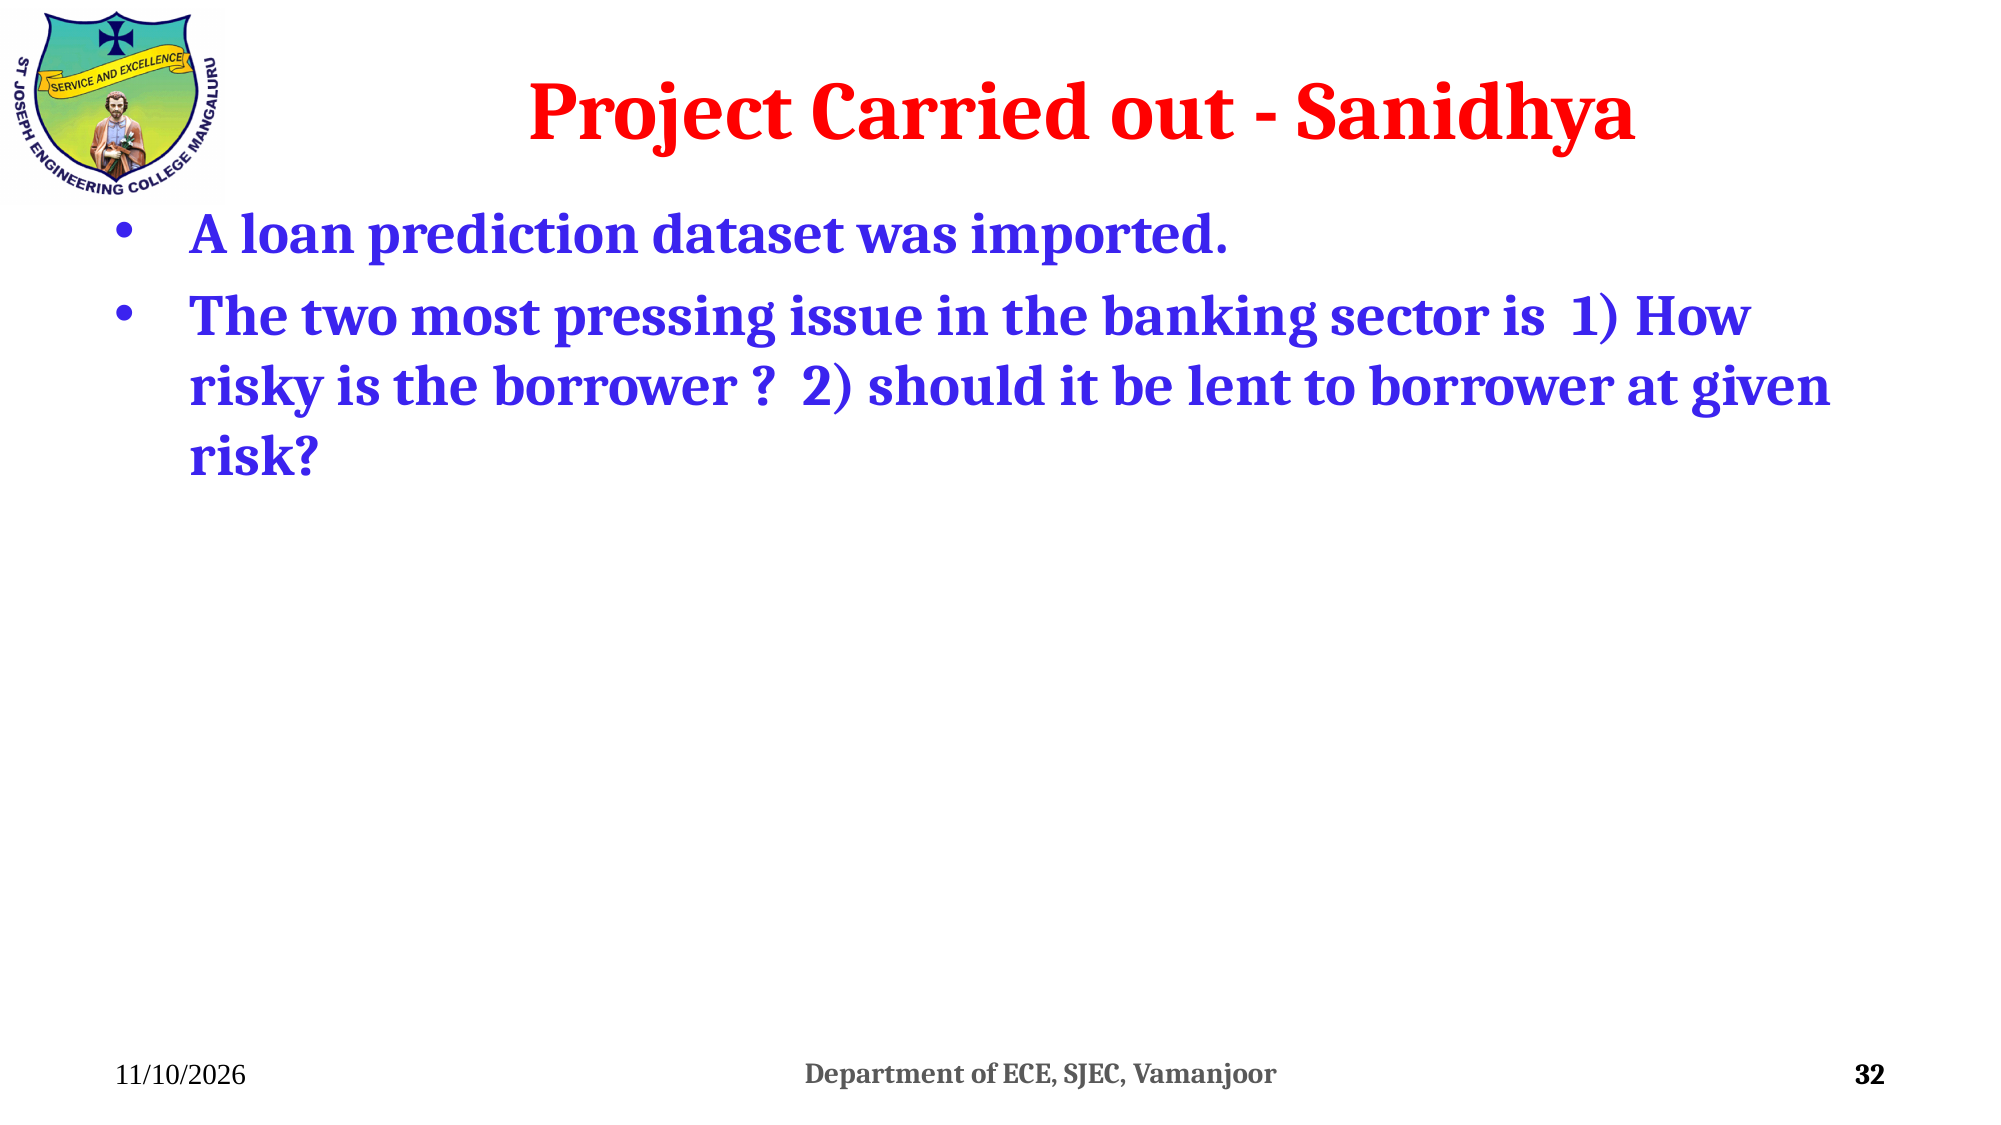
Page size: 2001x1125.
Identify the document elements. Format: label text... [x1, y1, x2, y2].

picture [0, 8, 225, 205]
list A loan prediction dataset was imported. The two most pressing issue in the banking sector is 1) How risky is the borrower ? 2) should it be lent to borrower at given risk? [99, 187, 1900, 1005]
text_box Department of ECE, SJEC, Vamanjoor [789, 1047, 1790, 1098]
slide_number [99, 1042, 567, 1103]
slide_number 32 [1433, 1042, 1900, 1103]
title Project Carried out - Sanidhya [266, 24, 1900, 187]
